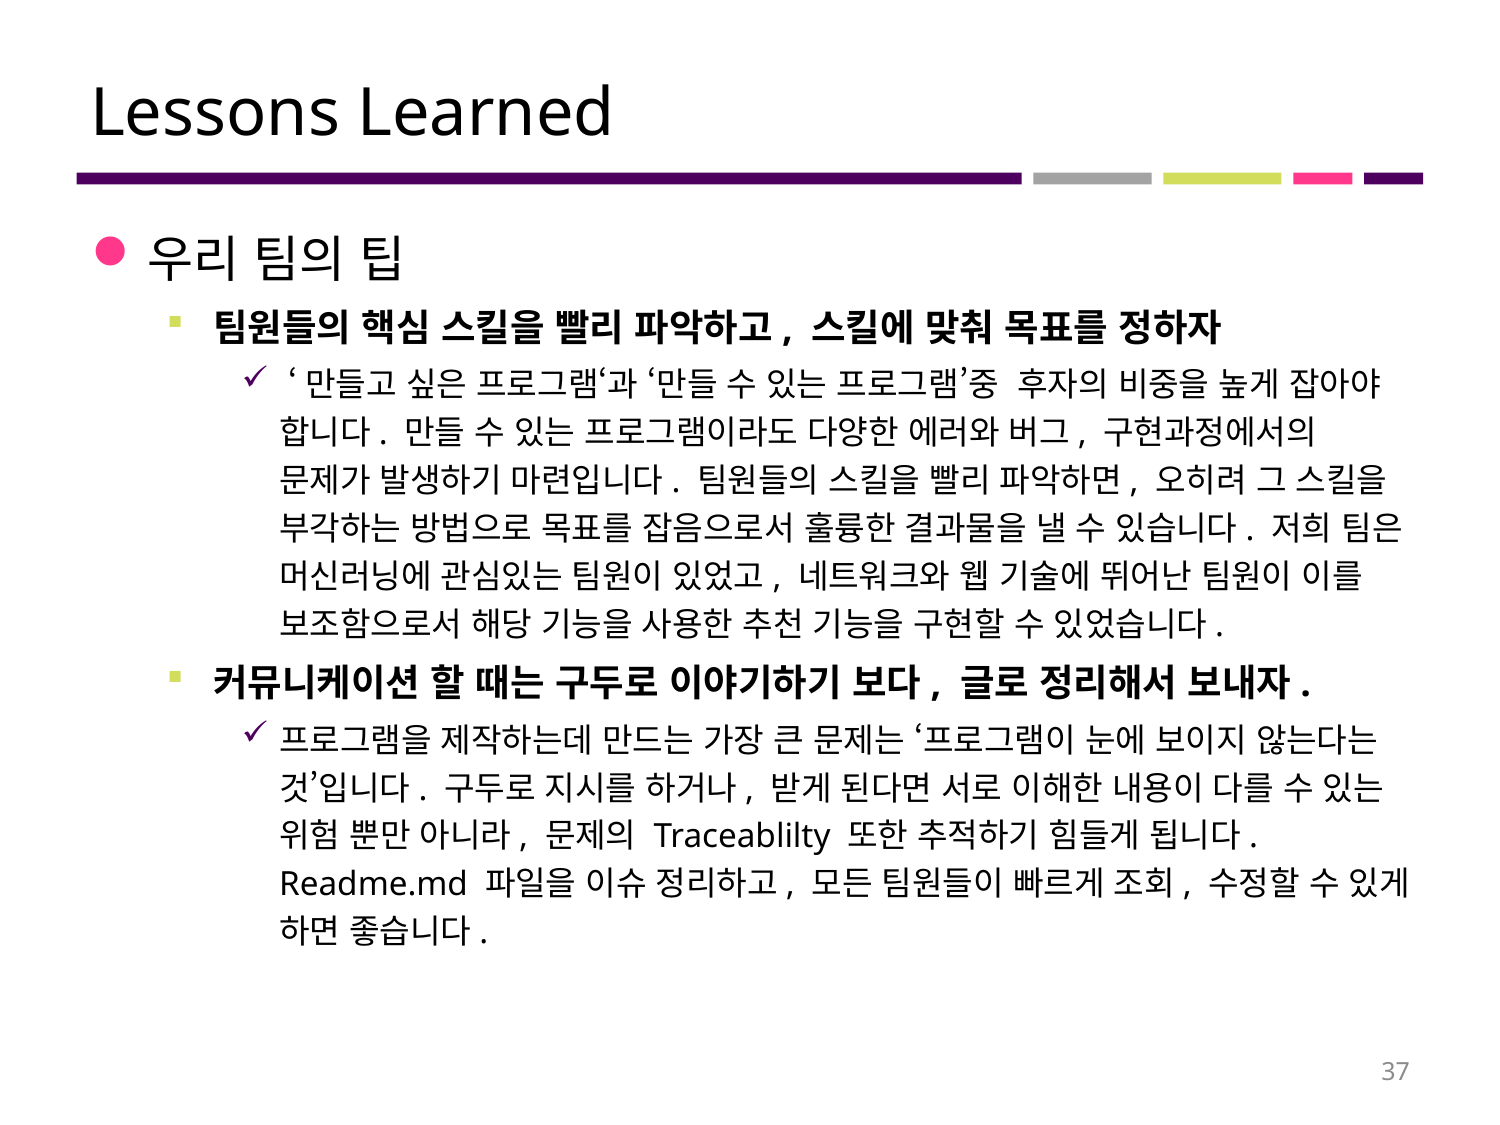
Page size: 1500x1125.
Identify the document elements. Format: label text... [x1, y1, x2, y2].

title Lessons Learned [75, 45, 1425, 173]
slide_number 37 [1074, 1042, 1425, 1103]
list 우리 팀의 팁 팀원들의 핵심 스킬을 빨리 파악하고, 스킬에 맞춰 목표를 정하자 ‘만들고 싶은 프로그램‘과 ‘만들 수 있는 프로그램’중 후자의 비중을 높게 잡아야 합니다. 만들 수 있는 프로그램이라도 다양한 에러와 버그, 구현과정에서의 문제가 발생하기 마련입니다. 팀원들의 스킬을 빨리 파악하면, 오히려 그 스킬을 부각하는 방법으로 목표를 잡음으로서 훌륭한 결과물을 낼 수 있습니다. 저희 팀은 머신러닝에 관심있는 팀원이 있었고, 네트워크와 웹 기술에 뛰어난 팀원이 이를 보조함으로서 해당 기능을 사용한 추천 기능을 구현할 수 있었습니다. 커뮤니케이션 할 때는 구두로 이야기하기 보다, 글로 정리해서 보내자. 프로그램을 제작하는데 만드는 가장 큰 문제는 ‘프로그램이 눈에 보이지 않는다는 것’입니다. 구두로 지시를 하거나, 받게 된다면 서로 이해한 내용이 다를 수 있는 위험 뿐만 아니라, 문제의 Traceablilty 또한 추적하기 힘들게 됩니다. Readme.md 파일을 이슈 정리하고, 모든 팀원들이 빠르게 조회, 수정할 수 있게 하면 좋습니다. [76, 208, 1427, 1024]
